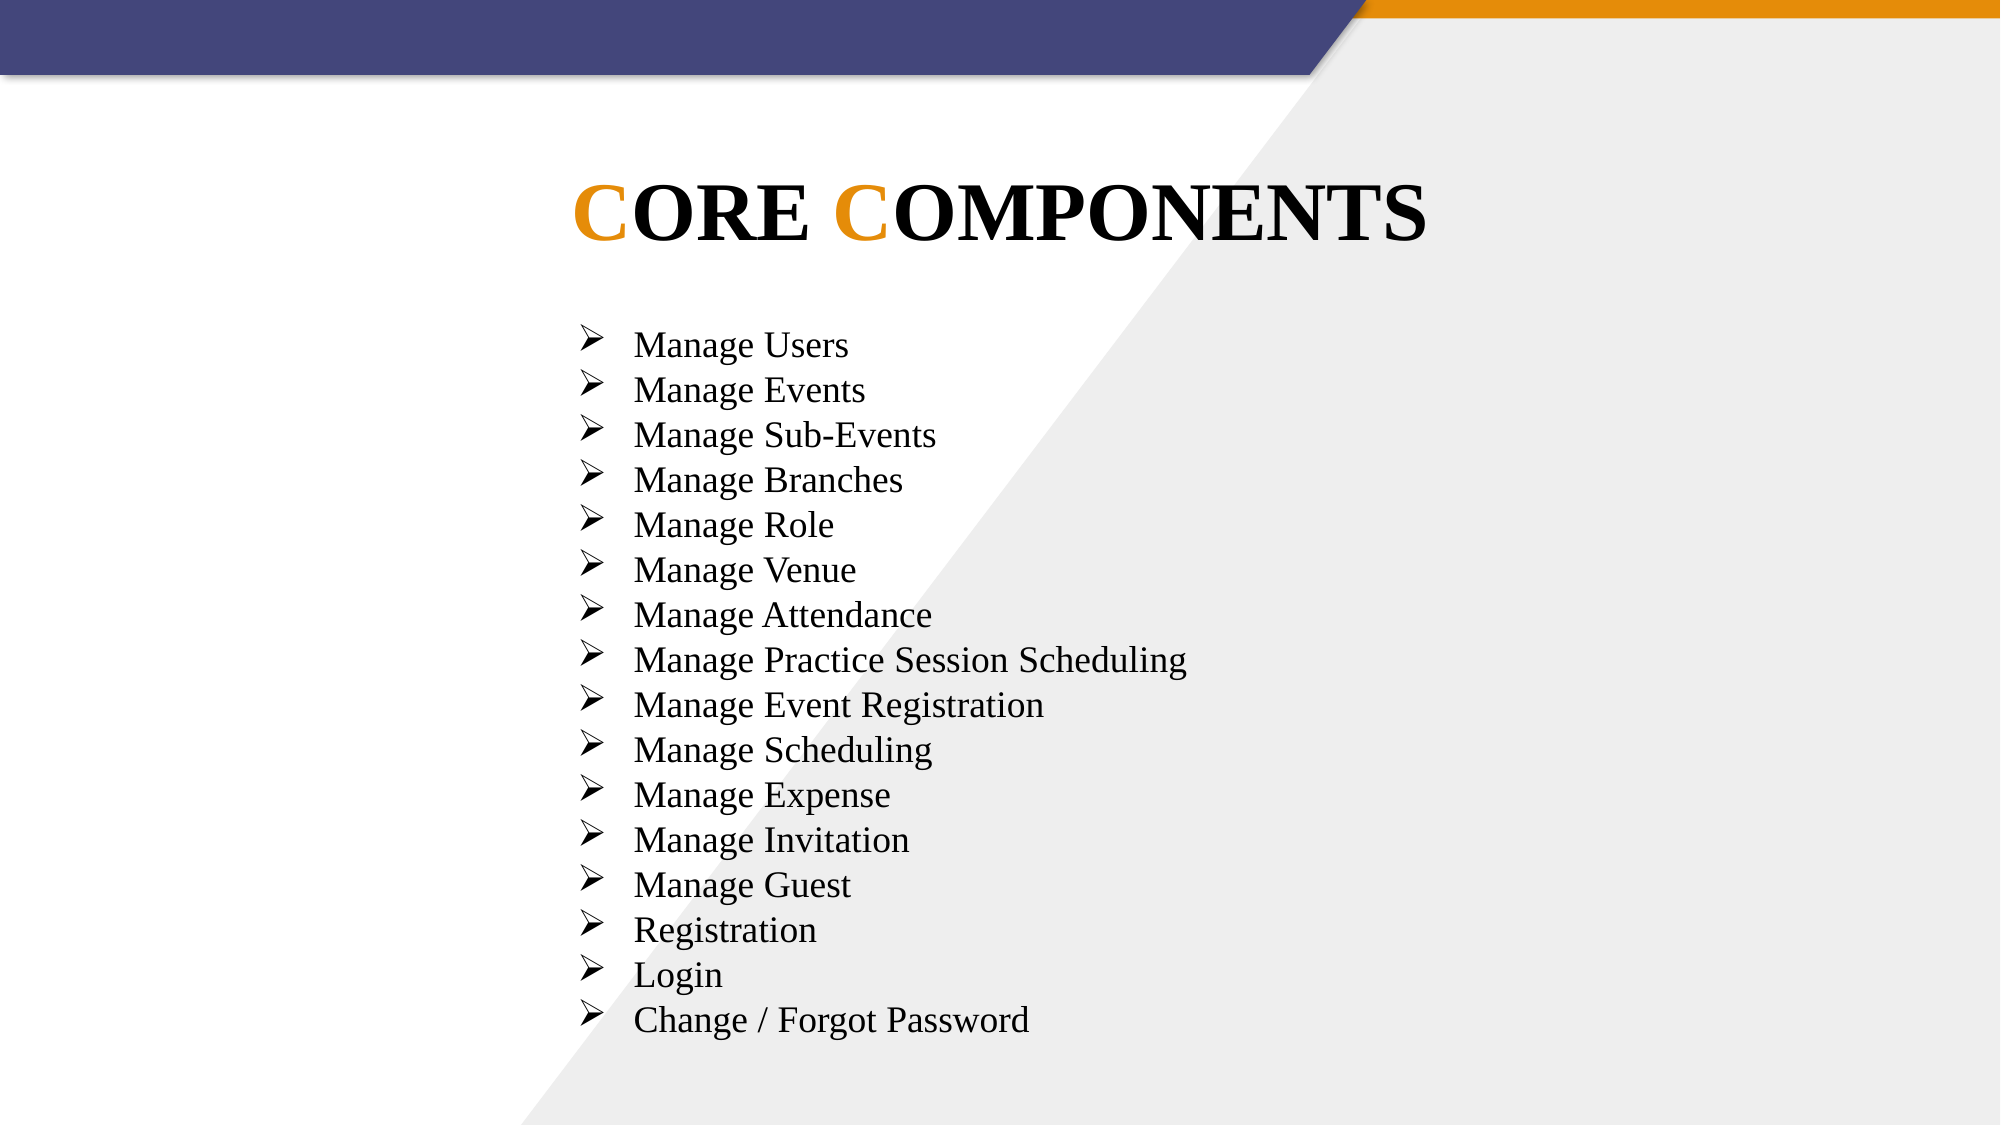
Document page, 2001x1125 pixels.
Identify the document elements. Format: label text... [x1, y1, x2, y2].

text_box CORE COMPONENTS [0, 149, 2000, 265]
text_box Manage Users Manage Events Manage Sub-Events Manage Branches Manage Role Manage Venue Manage Attendance Manage Practice Session Scheduling Manage Event Registration Manage Scheduling Manage Expense Manage Invitation Manage Guest Registration Login Change / Forgot Password [562, 312, 1563, 1048]
